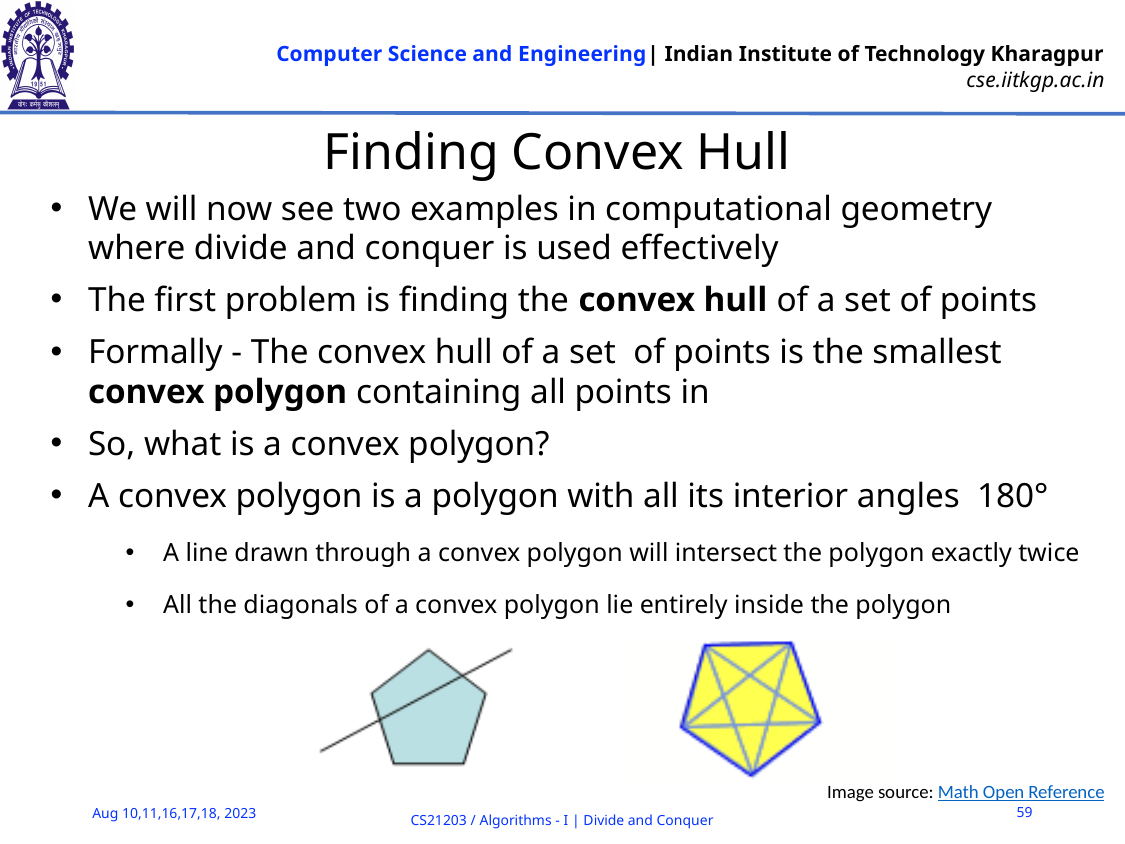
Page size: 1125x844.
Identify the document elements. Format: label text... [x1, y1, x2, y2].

picture [1, 1, 74, 110]
text_box Image source: Math Open Reference [812, 772, 1120, 810]
slide_number 59 [992, 810, 1048, 836]
picture [620, 640, 898, 782]
picture [290, 605, 568, 799]
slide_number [77, 798, 185, 844]
footer CS21203 / Algorithms - I | Divide and Conquer [185, 798, 940, 844]
title Finding Convex Hull [35, 78, 1078, 221]
